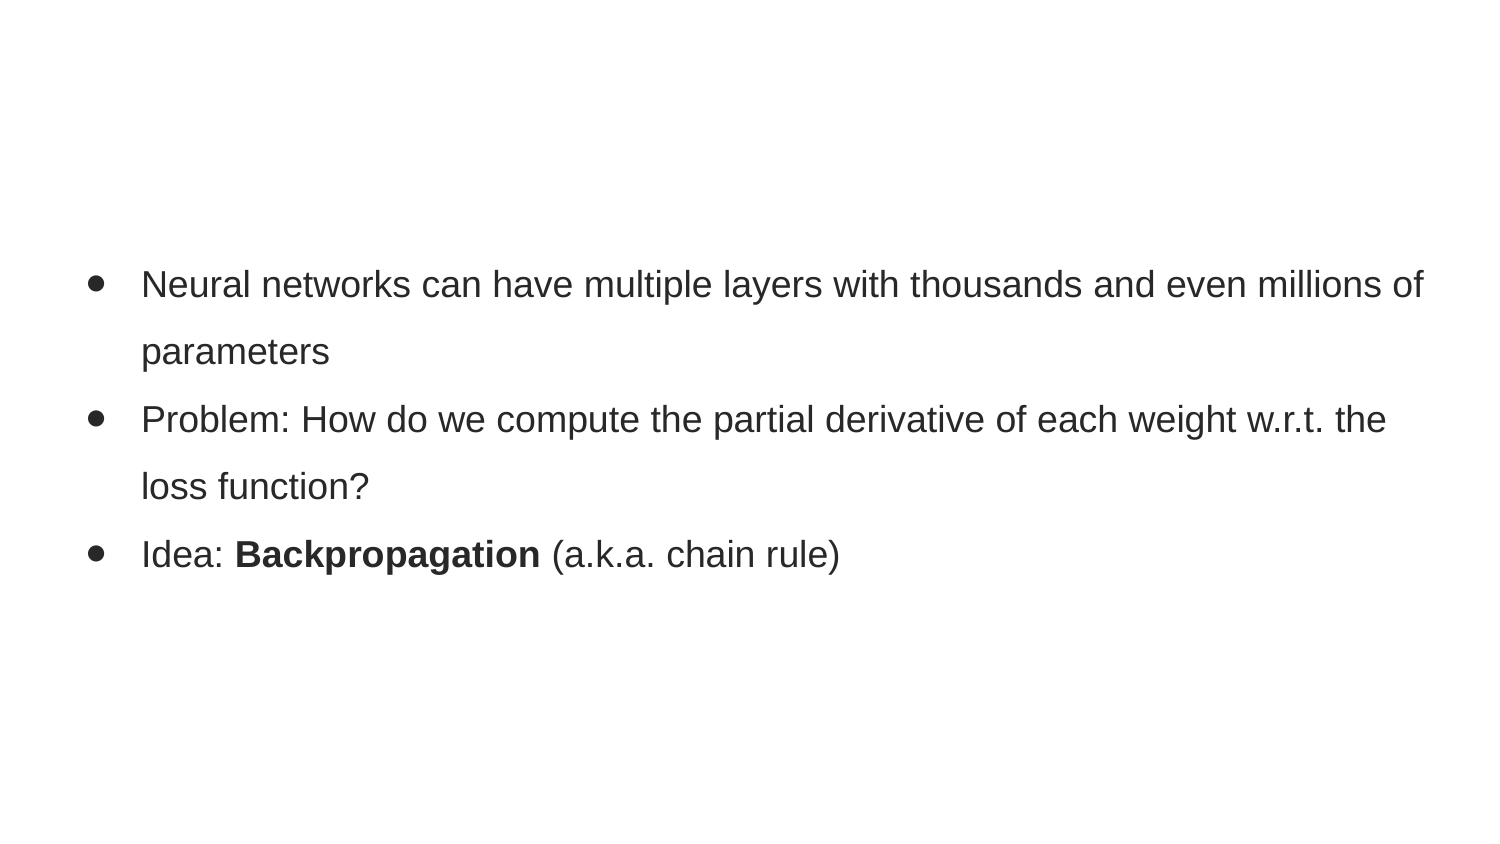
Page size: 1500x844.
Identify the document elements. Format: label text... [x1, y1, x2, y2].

list Neural networks can have multiple layers with thousands and even millions of parameters Problem: How do we compute the partial derivative of each weight w.r.t. the loss function? Idea: Backpropagation (a.k.a. chain rule) [51, 222, 1449, 750]
